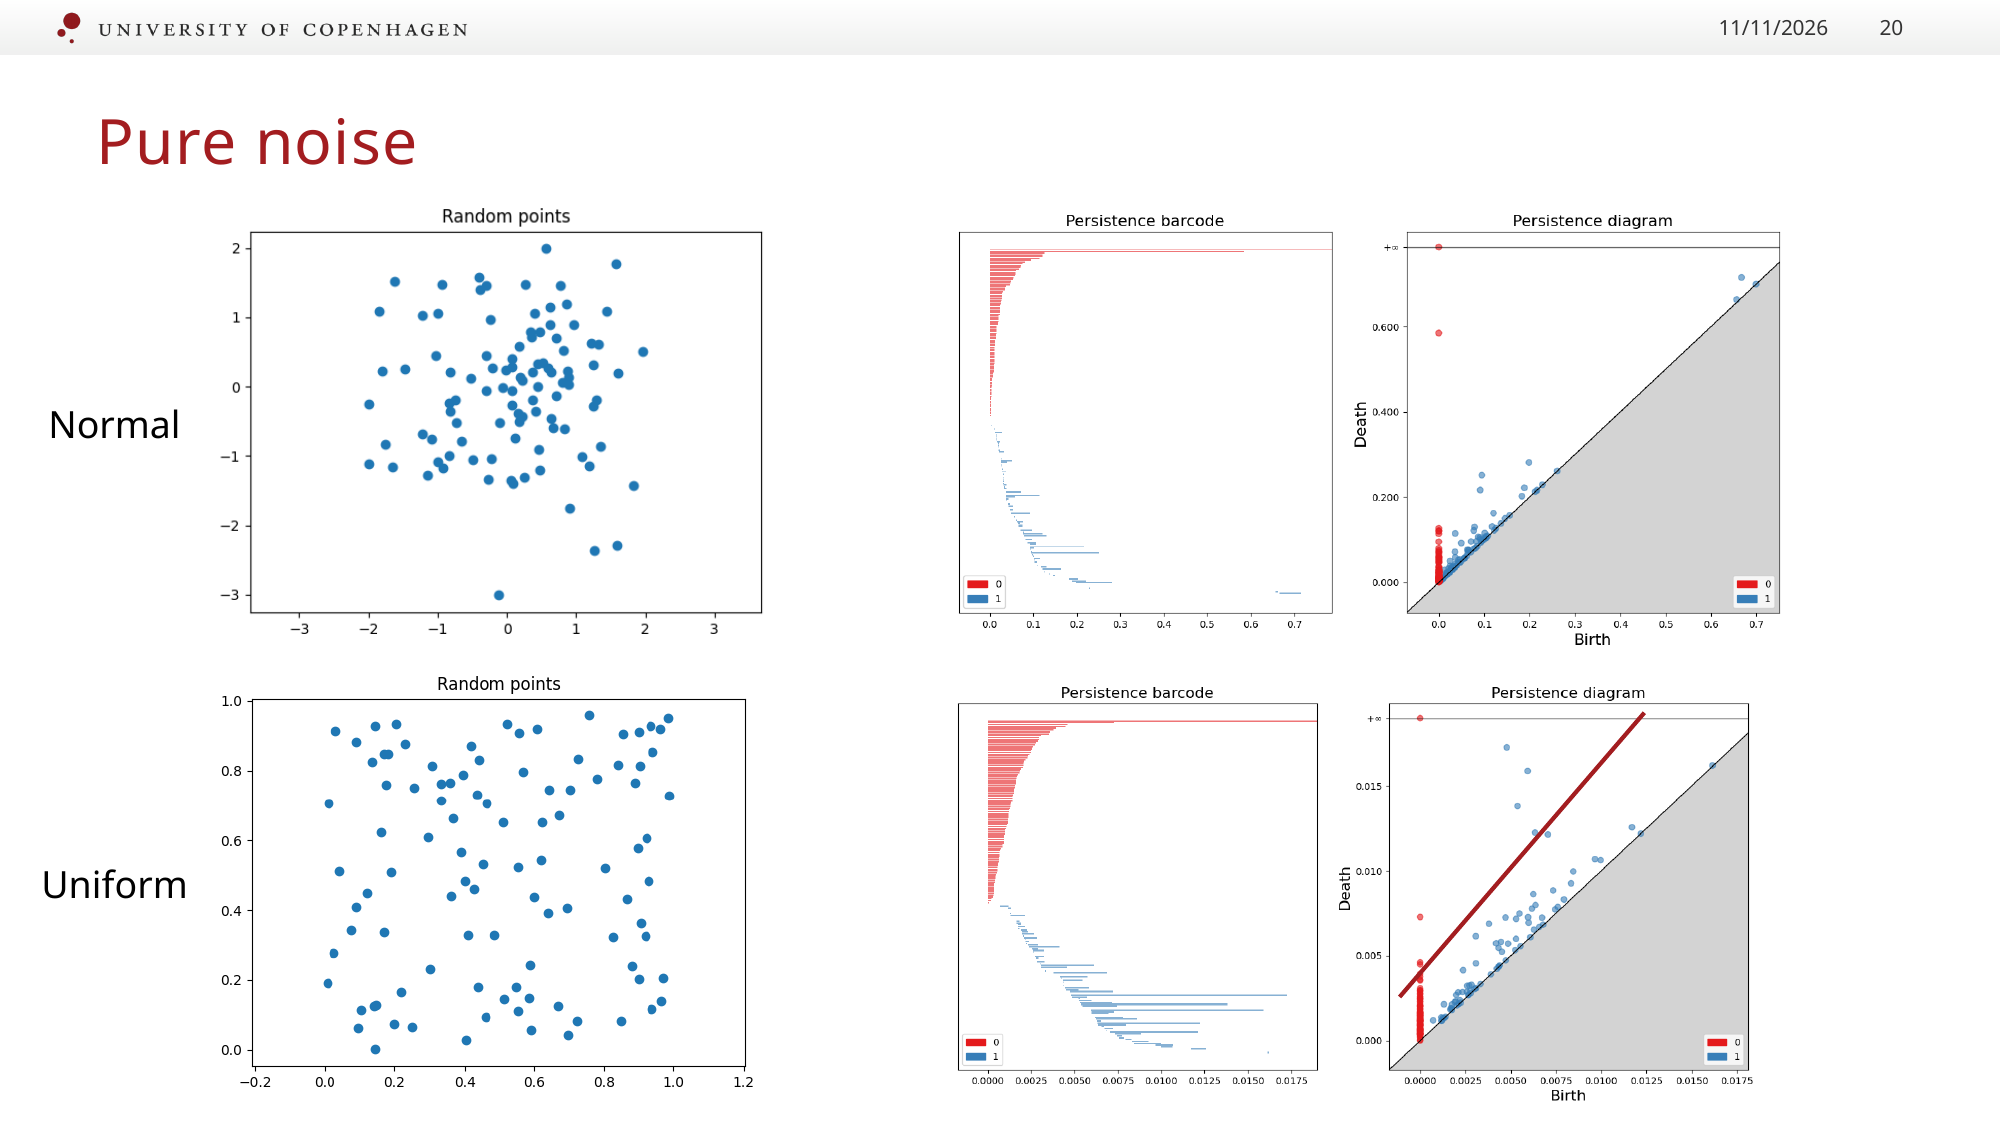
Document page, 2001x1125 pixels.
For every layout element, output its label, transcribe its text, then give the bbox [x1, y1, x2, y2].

picture [827, 172, 1885, 1123]
text_box Normal [33, 393, 168, 454]
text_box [1399, 712, 1645, 998]
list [168, 172, 827, 667]
text_box Uniform [26, 853, 172, 914]
title Pure noise [96, 101, 1904, 244]
picture [172, 641, 808, 1118]
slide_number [1694, 14, 1829, 43]
picture [92, 15, 475, 42]
slide_number 20 [1840, 14, 1904, 43]
